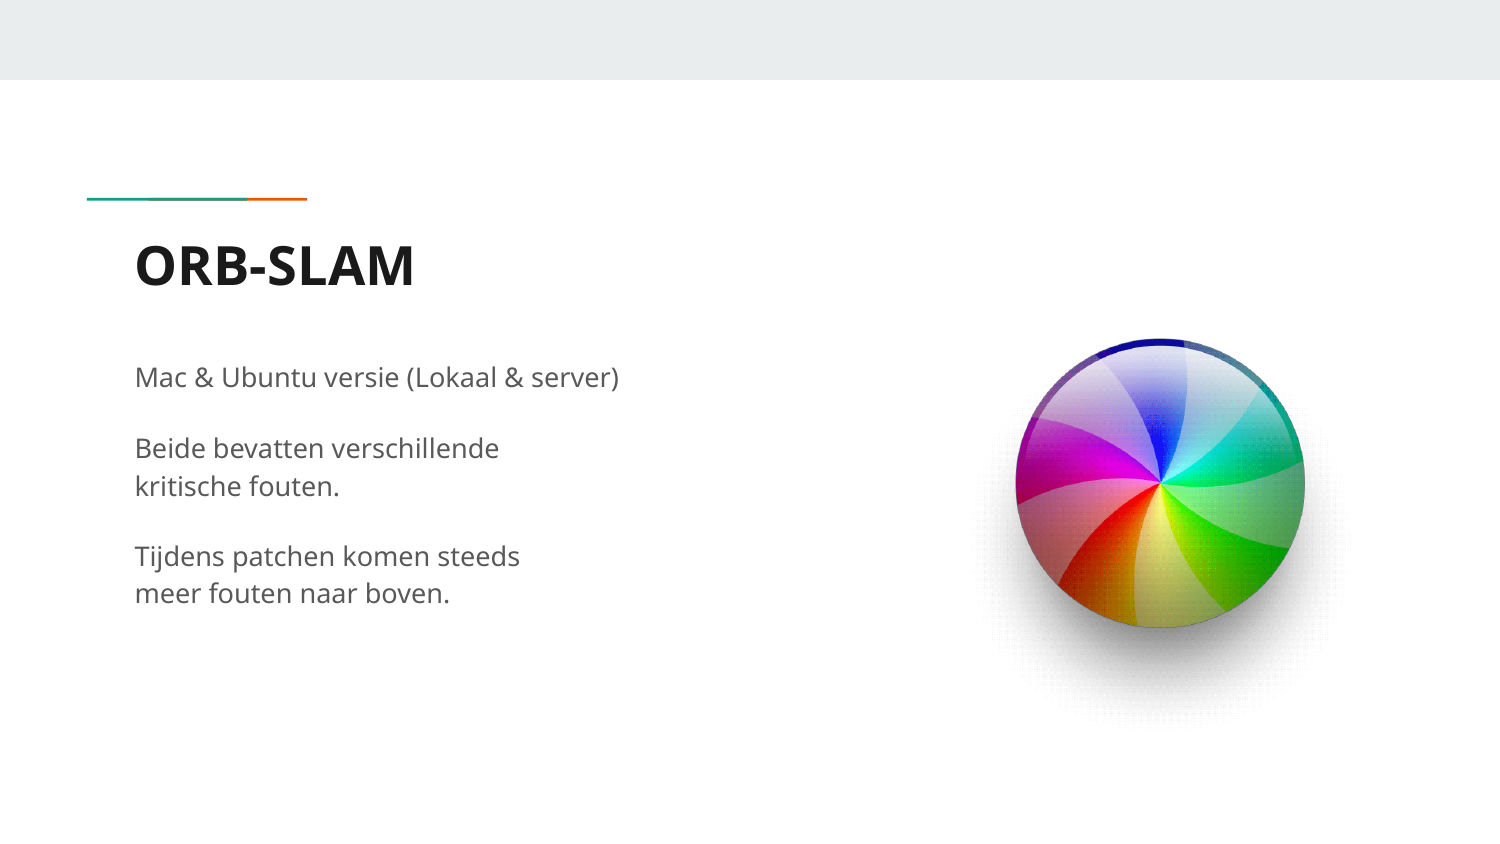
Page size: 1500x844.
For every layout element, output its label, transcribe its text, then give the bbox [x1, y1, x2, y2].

title ORB-SLAM [119, 216, 1381, 305]
picture [929, 303, 1392, 766]
list Mac & Ubuntu versie (Lokaal & server) Beide bevatten verschillende kritische fouten. Tijdens patchen komen steeds meer fouten naar boven. [119, 341, 922, 712]
